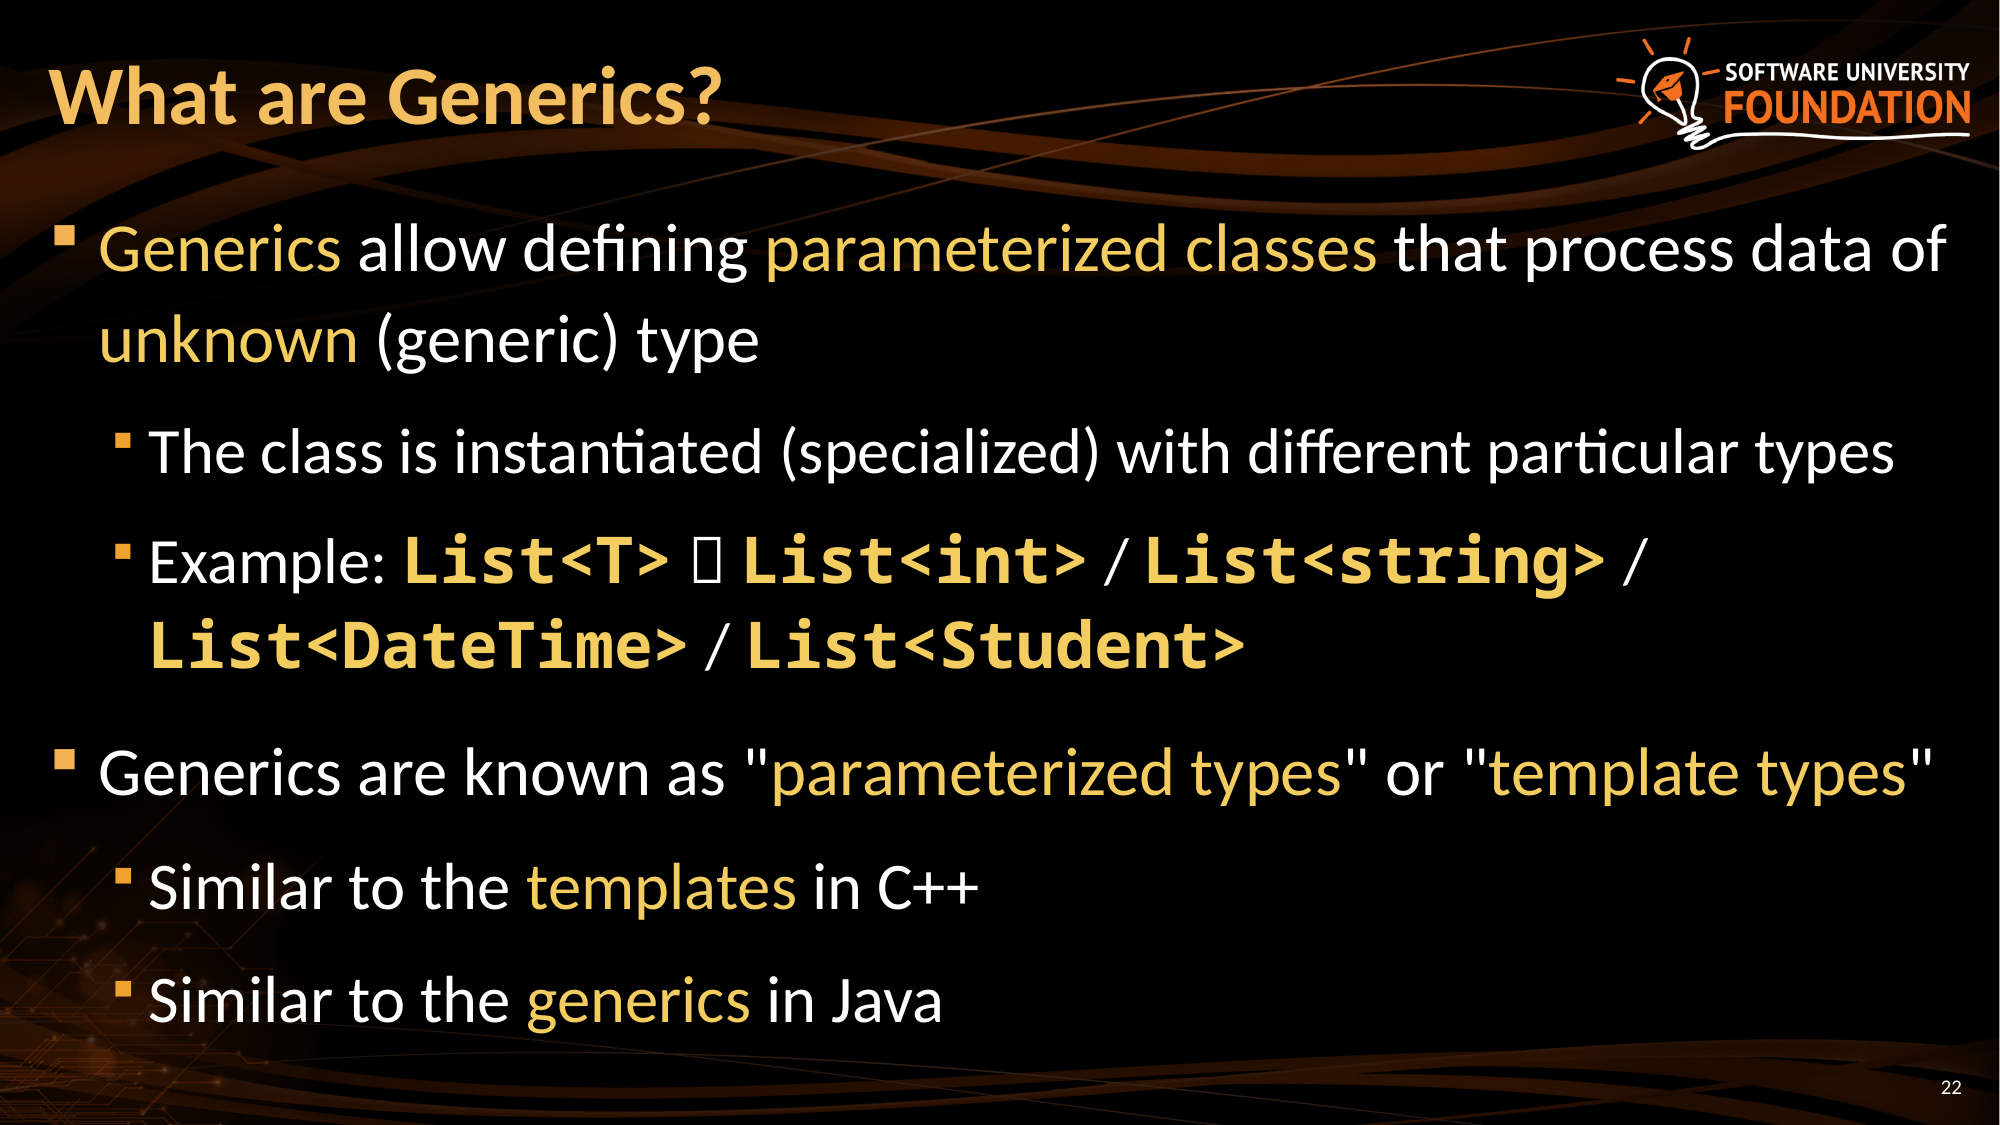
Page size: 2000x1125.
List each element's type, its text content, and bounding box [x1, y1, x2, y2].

title What are Generics? [30, 6, 1602, 189]
list Generics allow defining parameterized classes that process data of unknown (generic) type The class is instantiated (specialized) with different particular types Example: List<T>  List<int> / List<string> / List<DateTime> / List<Student> Generics are known as "parameterized types" or "template types" Similar to the templates in C++ Similar to the generics in Java [31, 188, 1968, 1103]
picture [0, 0, 2000, 1125]
